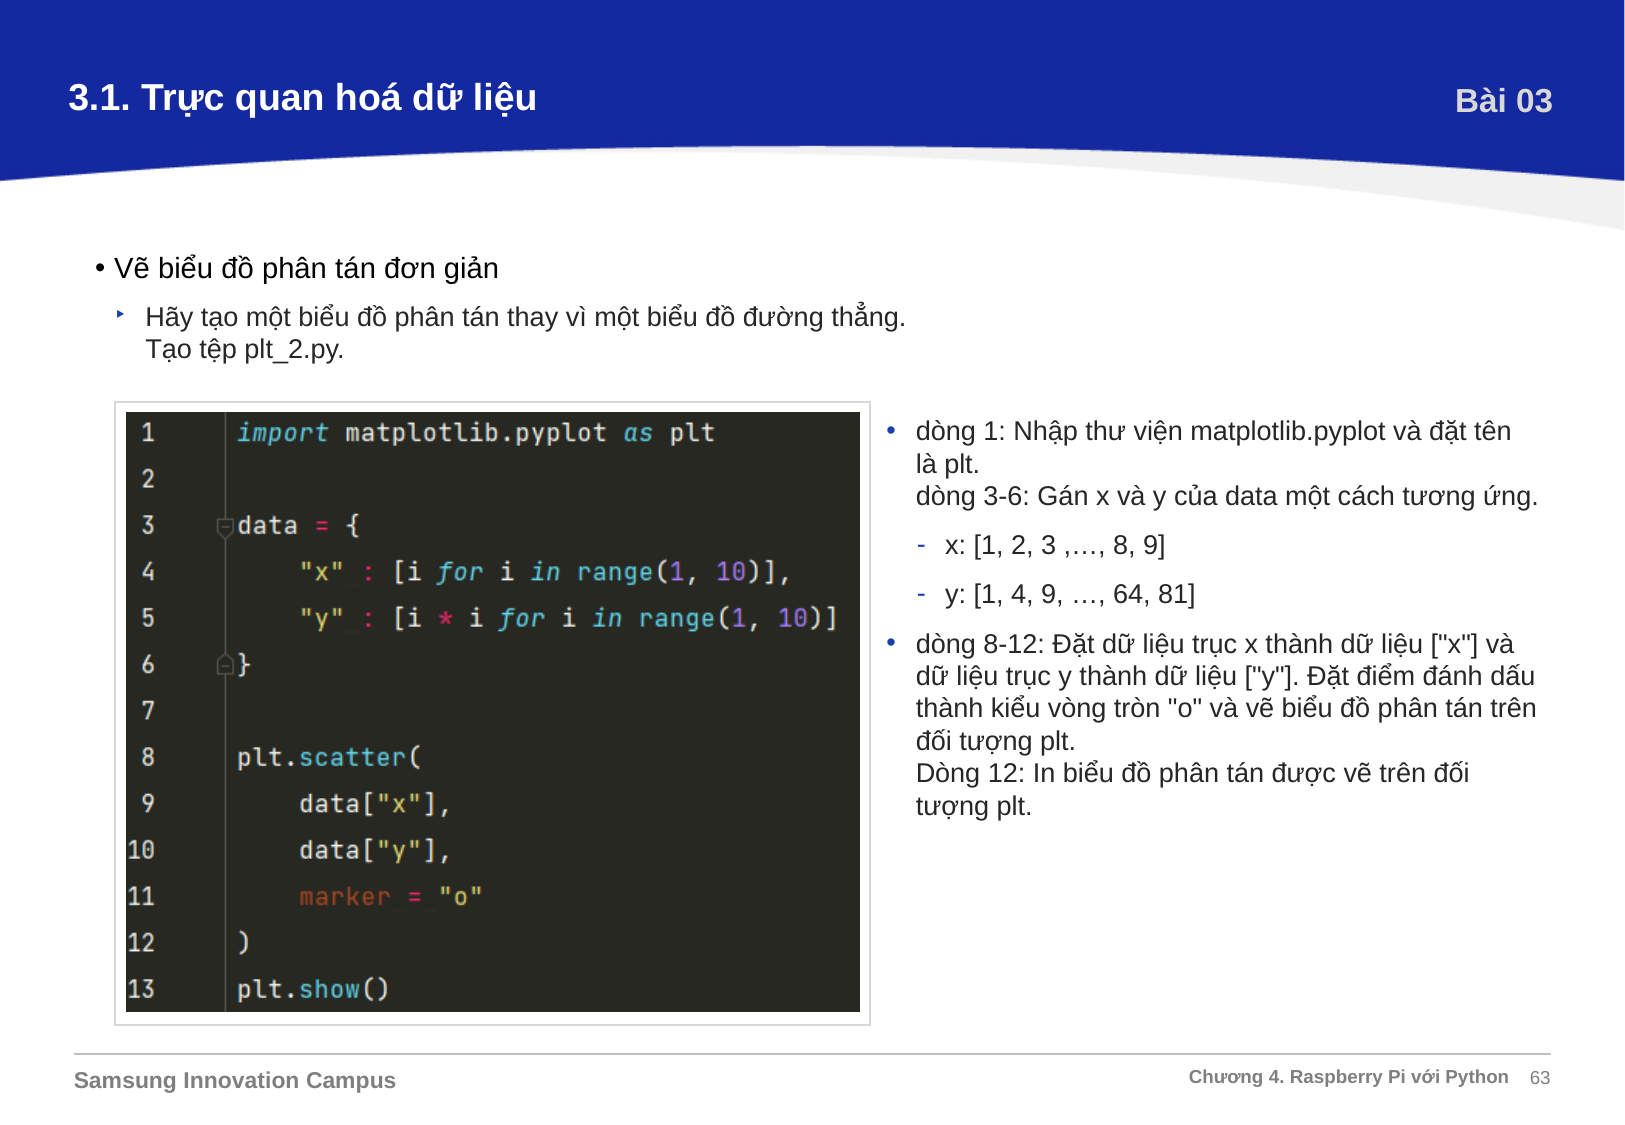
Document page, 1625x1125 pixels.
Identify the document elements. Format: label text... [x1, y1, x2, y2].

text_box Bài 03 [1422, 78, 1554, 119]
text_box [115, 402, 870, 1026]
picture [0, 0, 1625, 1125]
text_box dòng 1: Nhập thư viện matplotlib.pyplot và đặt tên là plt. dòng 3-6: Gán x và y của data một cách tương ứng. x: [1, 2, 3 ,…, 8, 9] y: [1, 4, 9, …, 64, 81] dòng 8-12: Đặt dữ liệu trục x thành dữ liệu ["x"] và dữ liệu trục y thành dữ liệu ["y"]. Đặt điểm đánh dấu thành kiểu vòng tròn "o" và vẽ biểu đồ phân tán trên đối tượng plt. Dòng 12: In biểu đồ phân tán được vẽ trên đối tượng plt. [875, 406, 1554, 829]
text_box Hãy tạo một biểu đồ phân tán thay vì một biểu đồ đường thẳng. Tạo tệp plt_2.py. [115, 287, 1510, 376]
text_box 3.1. Trực quan hoá dữ liệu [68, 72, 1024, 118]
text_box Vẽ biểu đồ phân tán đơn giản [95, 249, 1509, 285]
